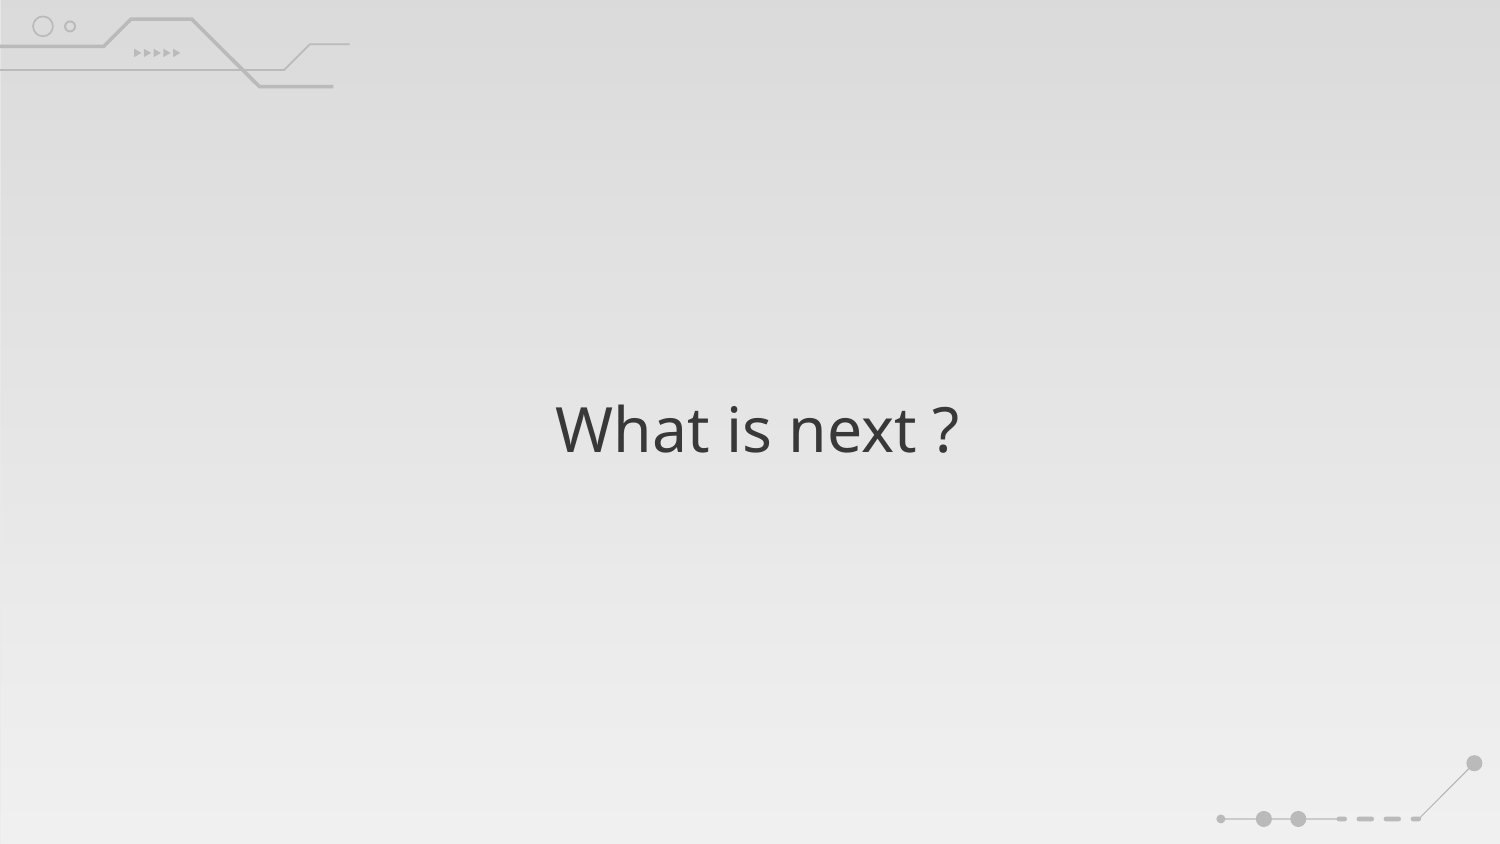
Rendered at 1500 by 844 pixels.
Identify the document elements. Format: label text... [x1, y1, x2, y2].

title What is next ? [126, 374, 1390, 469]
